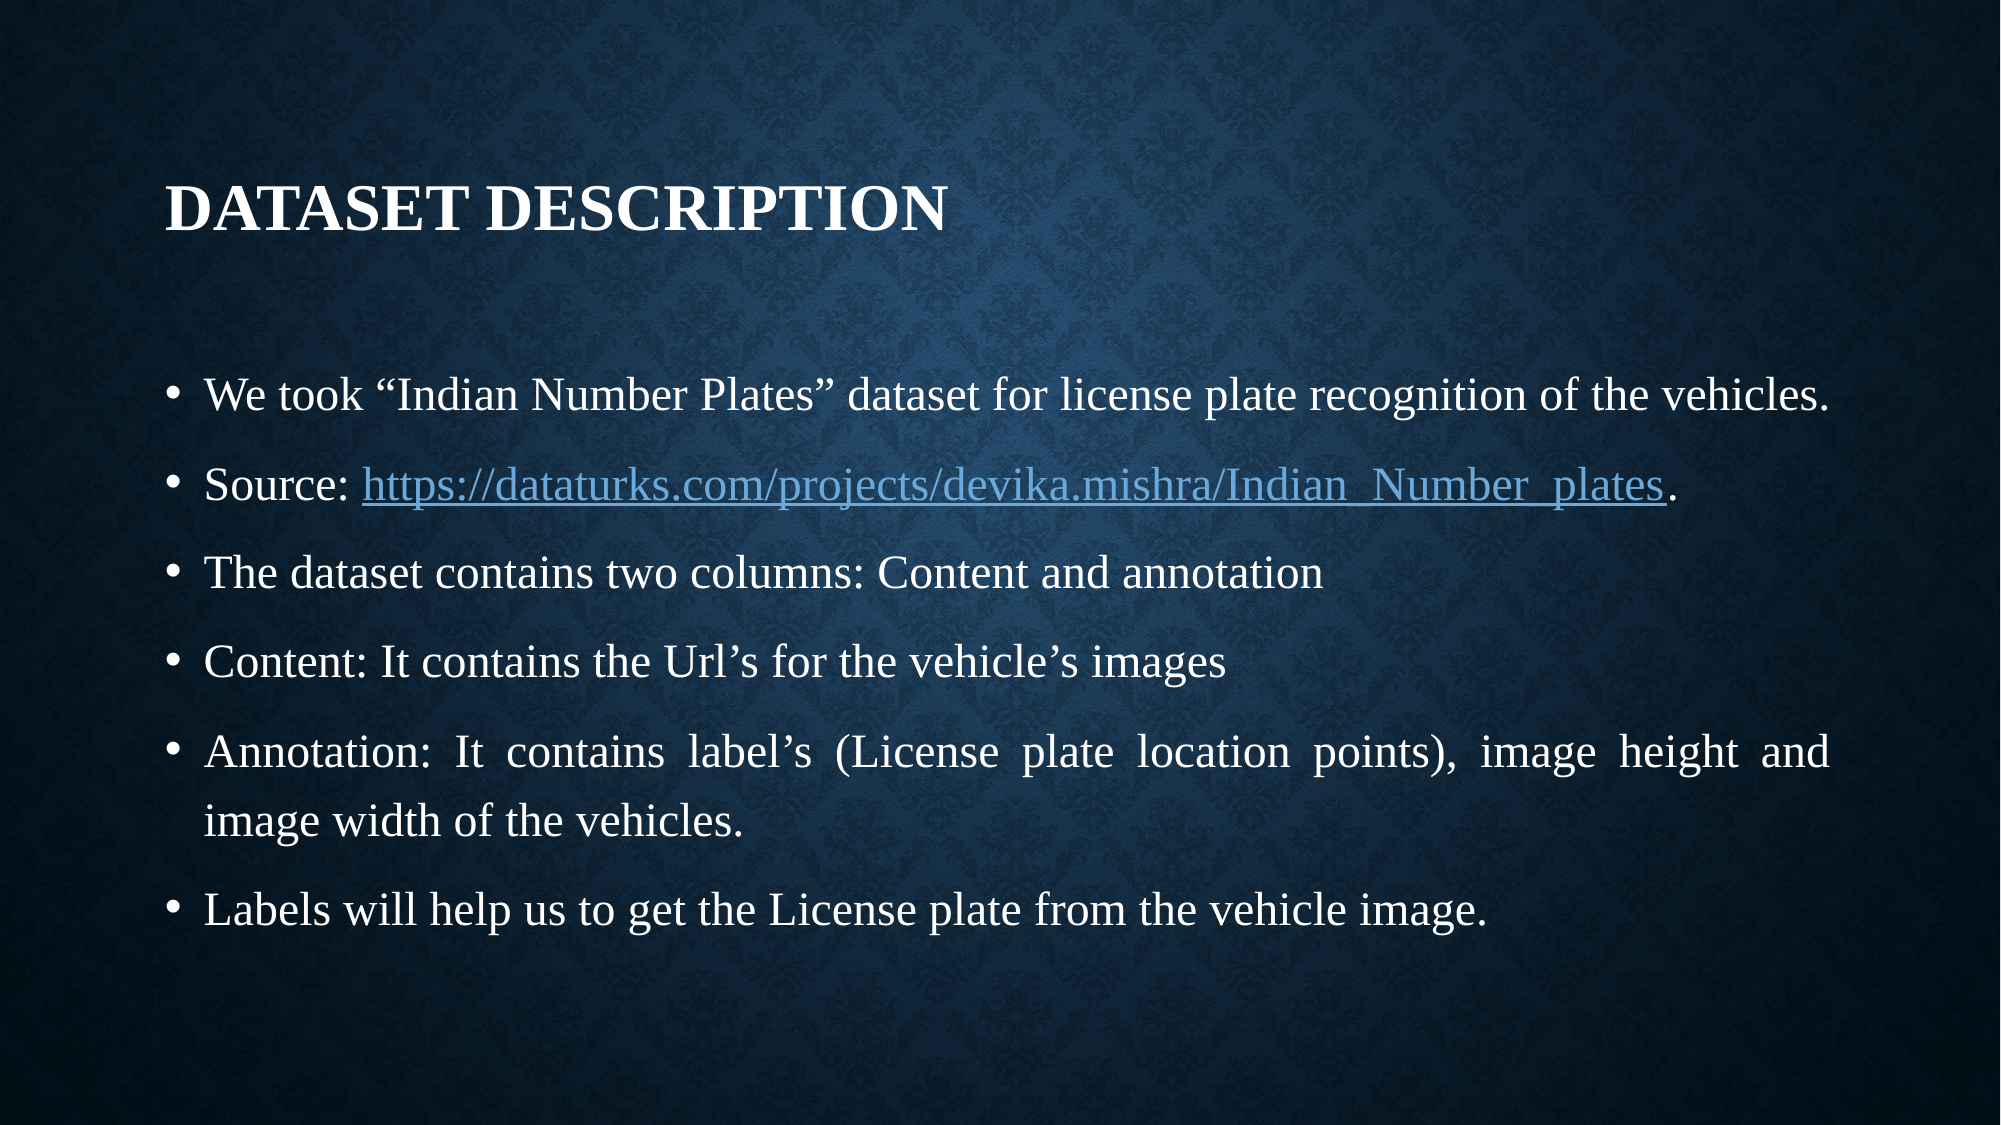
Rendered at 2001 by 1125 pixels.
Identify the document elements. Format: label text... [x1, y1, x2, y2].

list We took “Indian Number Plates” dataset for license plate recognition of the vehicles. Source: https://dataturks.com/projects/devika.mishra/Indian_Number_plates. The dataset contains two columns: Content and annotation Content: It contains the Url’s for the vehicle’s images Annotation: It contains label’s (License plate location points), image height and image width of the vehicles. Labels will help us to get the License plate from the vehicle image. [149, 343, 1849, 950]
title Dataset Description [149, 99, 1849, 318]
